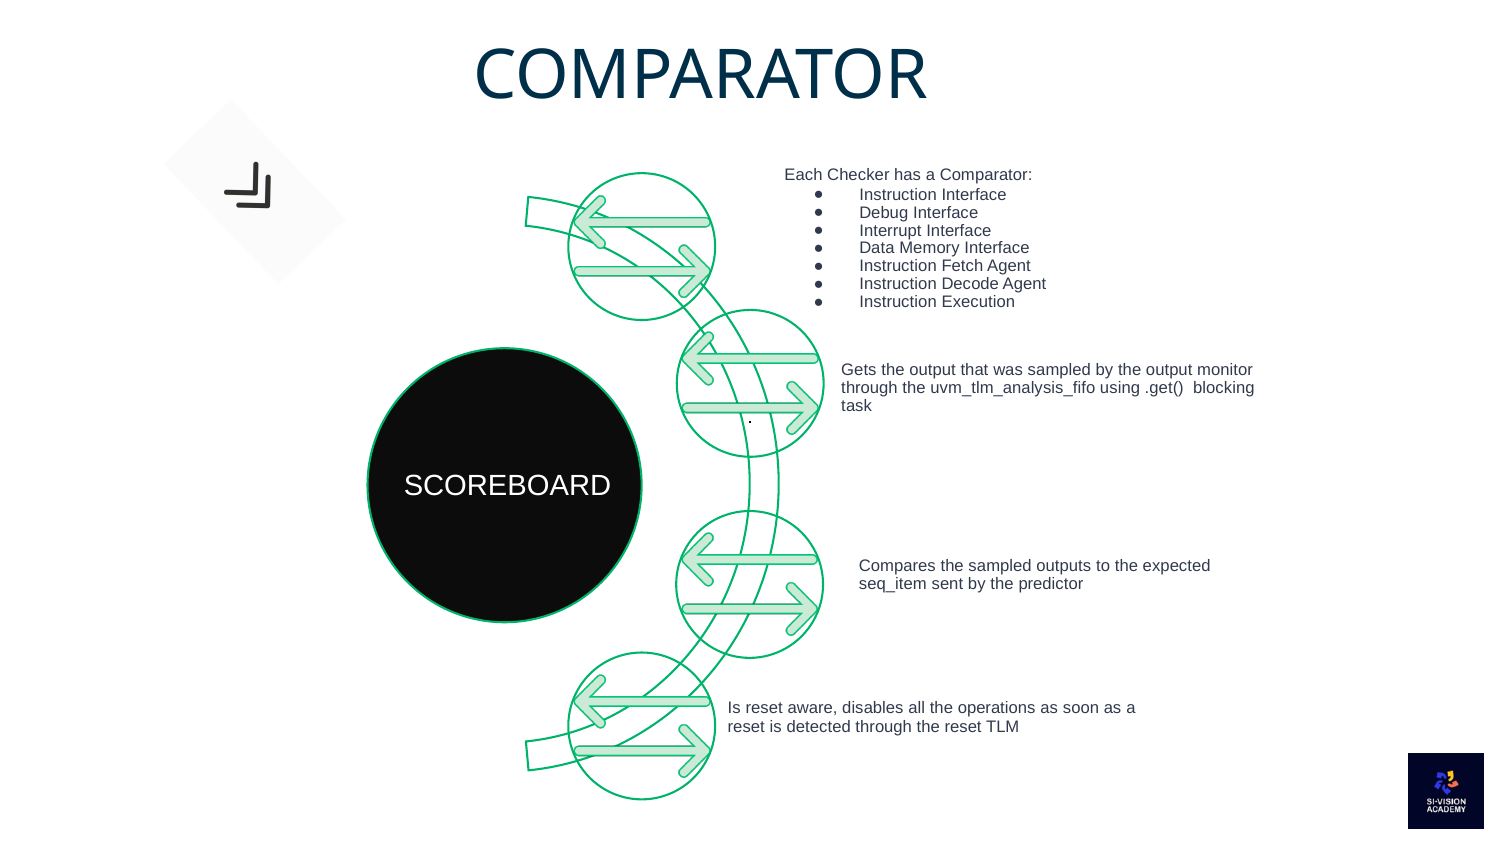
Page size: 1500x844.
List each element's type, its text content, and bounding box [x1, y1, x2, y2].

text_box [225, 127, 1285, 800]
picture [1408, 752, 1485, 829]
title COMPARATOR [142, 25, 1260, 129]
picture [164, 100, 338, 239]
